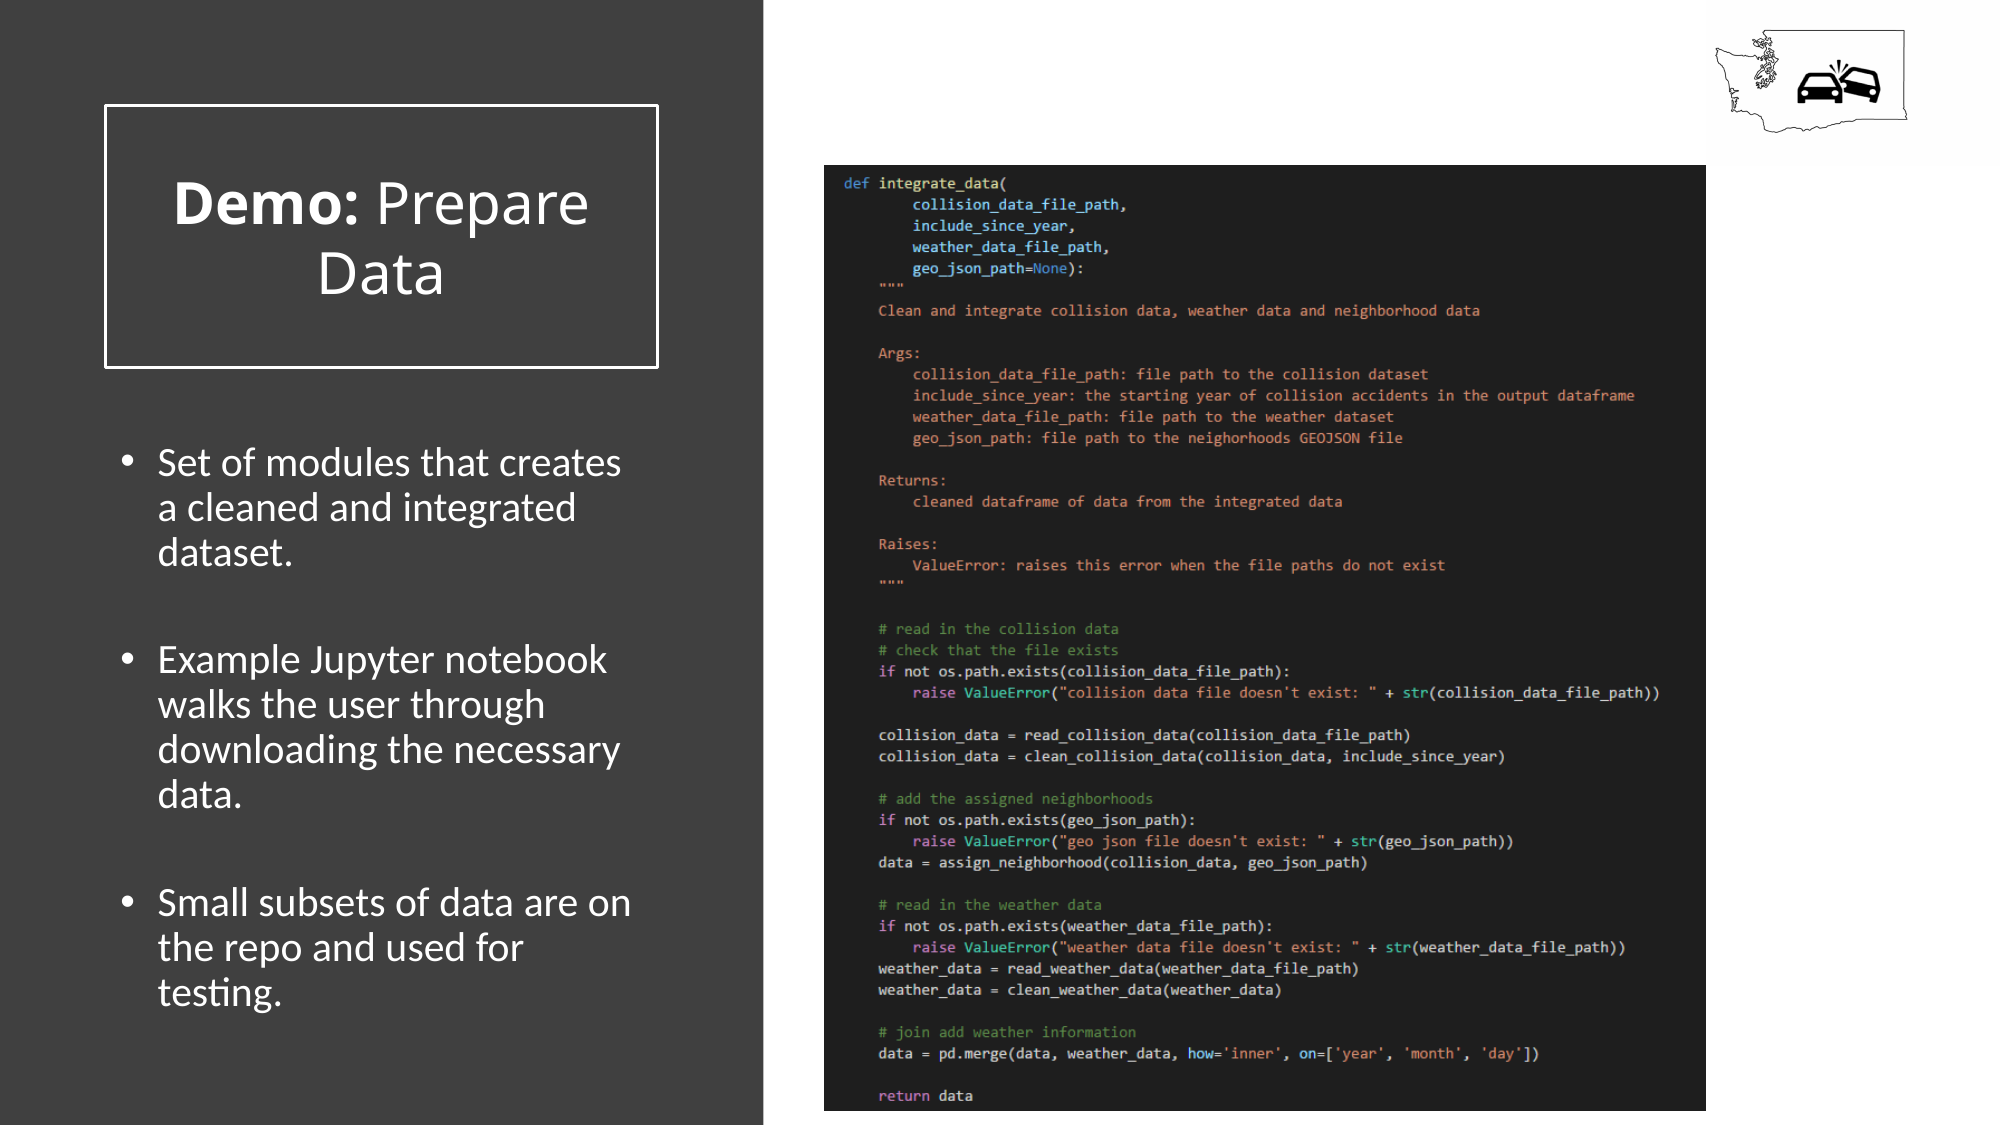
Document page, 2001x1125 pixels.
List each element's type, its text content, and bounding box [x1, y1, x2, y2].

text_box [0, 0, 764, 1125]
text_box Demo: Prepare Data [105, 105, 658, 368]
text_box Set of modules that creates a cleaned and integrated dataset. Example Jupyter notebook walks the user through downloading the necessary data. Small subsets of data are on the repo and used for testing. [105, 432, 658, 1076]
picture [824, 0, 2000, 1111]
